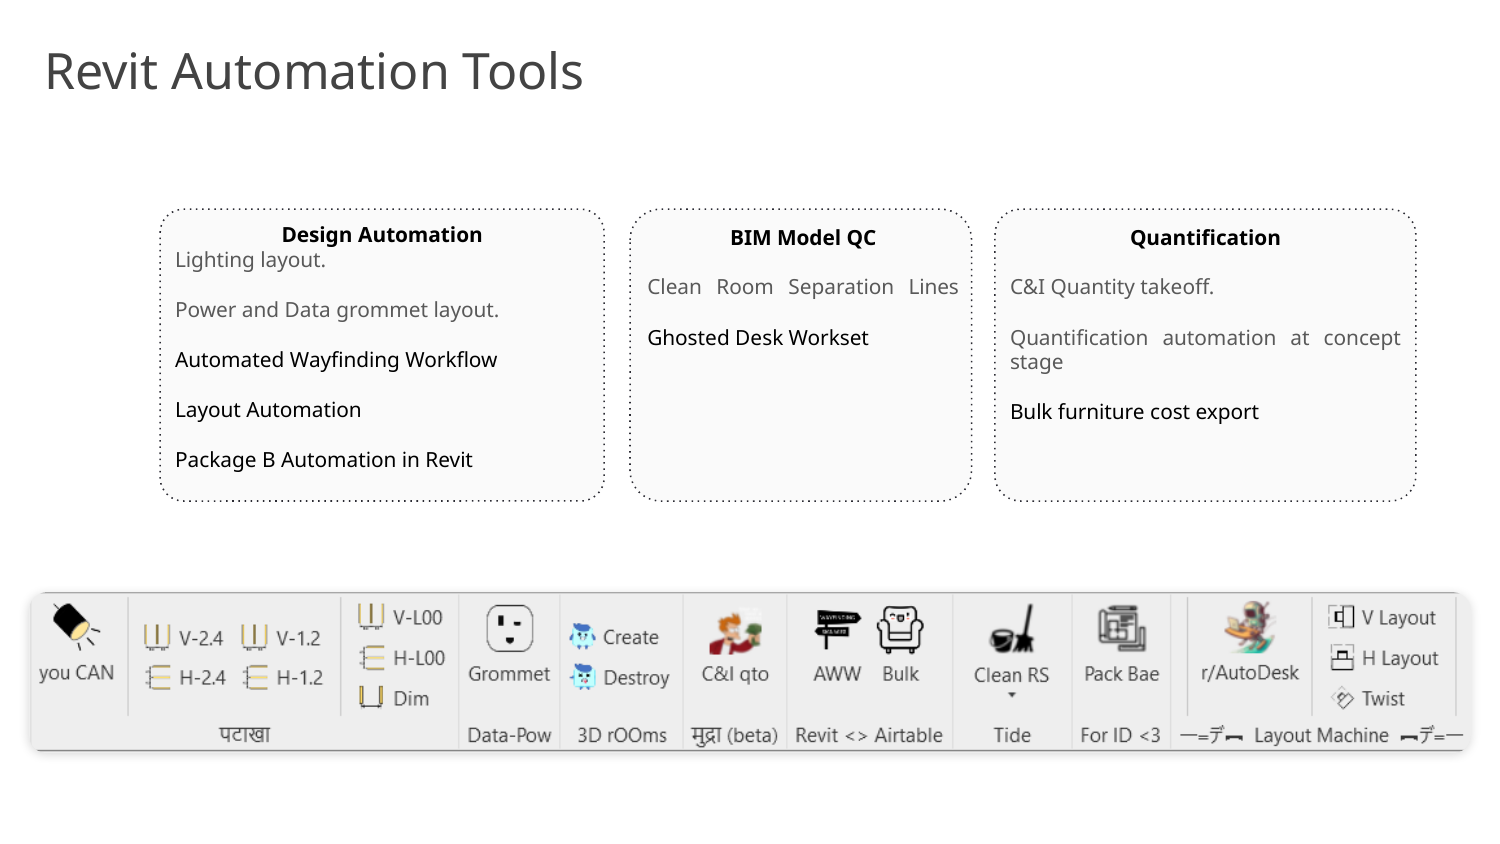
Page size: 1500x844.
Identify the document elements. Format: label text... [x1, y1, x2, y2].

text_box BIM Model QC Clean Room Separation Lines Ghosted Desk Workset [632, 209, 974, 365]
text_box [994, 439, 1416, 502]
text_box Quantification C&I Quantity takeoff. Quantification automation at concept stage Bulk furniture cost export [994, 209, 1416, 439]
text_box Design Automation Lighting layout. Power and Data grommet layout. Automated Wayfinding Workflow Layout Automation Package B Automation in Revit [160, 207, 605, 487]
text_box Revit Automation Tools [29, 44, 750, 86]
picture [28, 592, 1472, 754]
text_box [162, 487, 603, 502]
text_box [630, 229, 972, 502]
